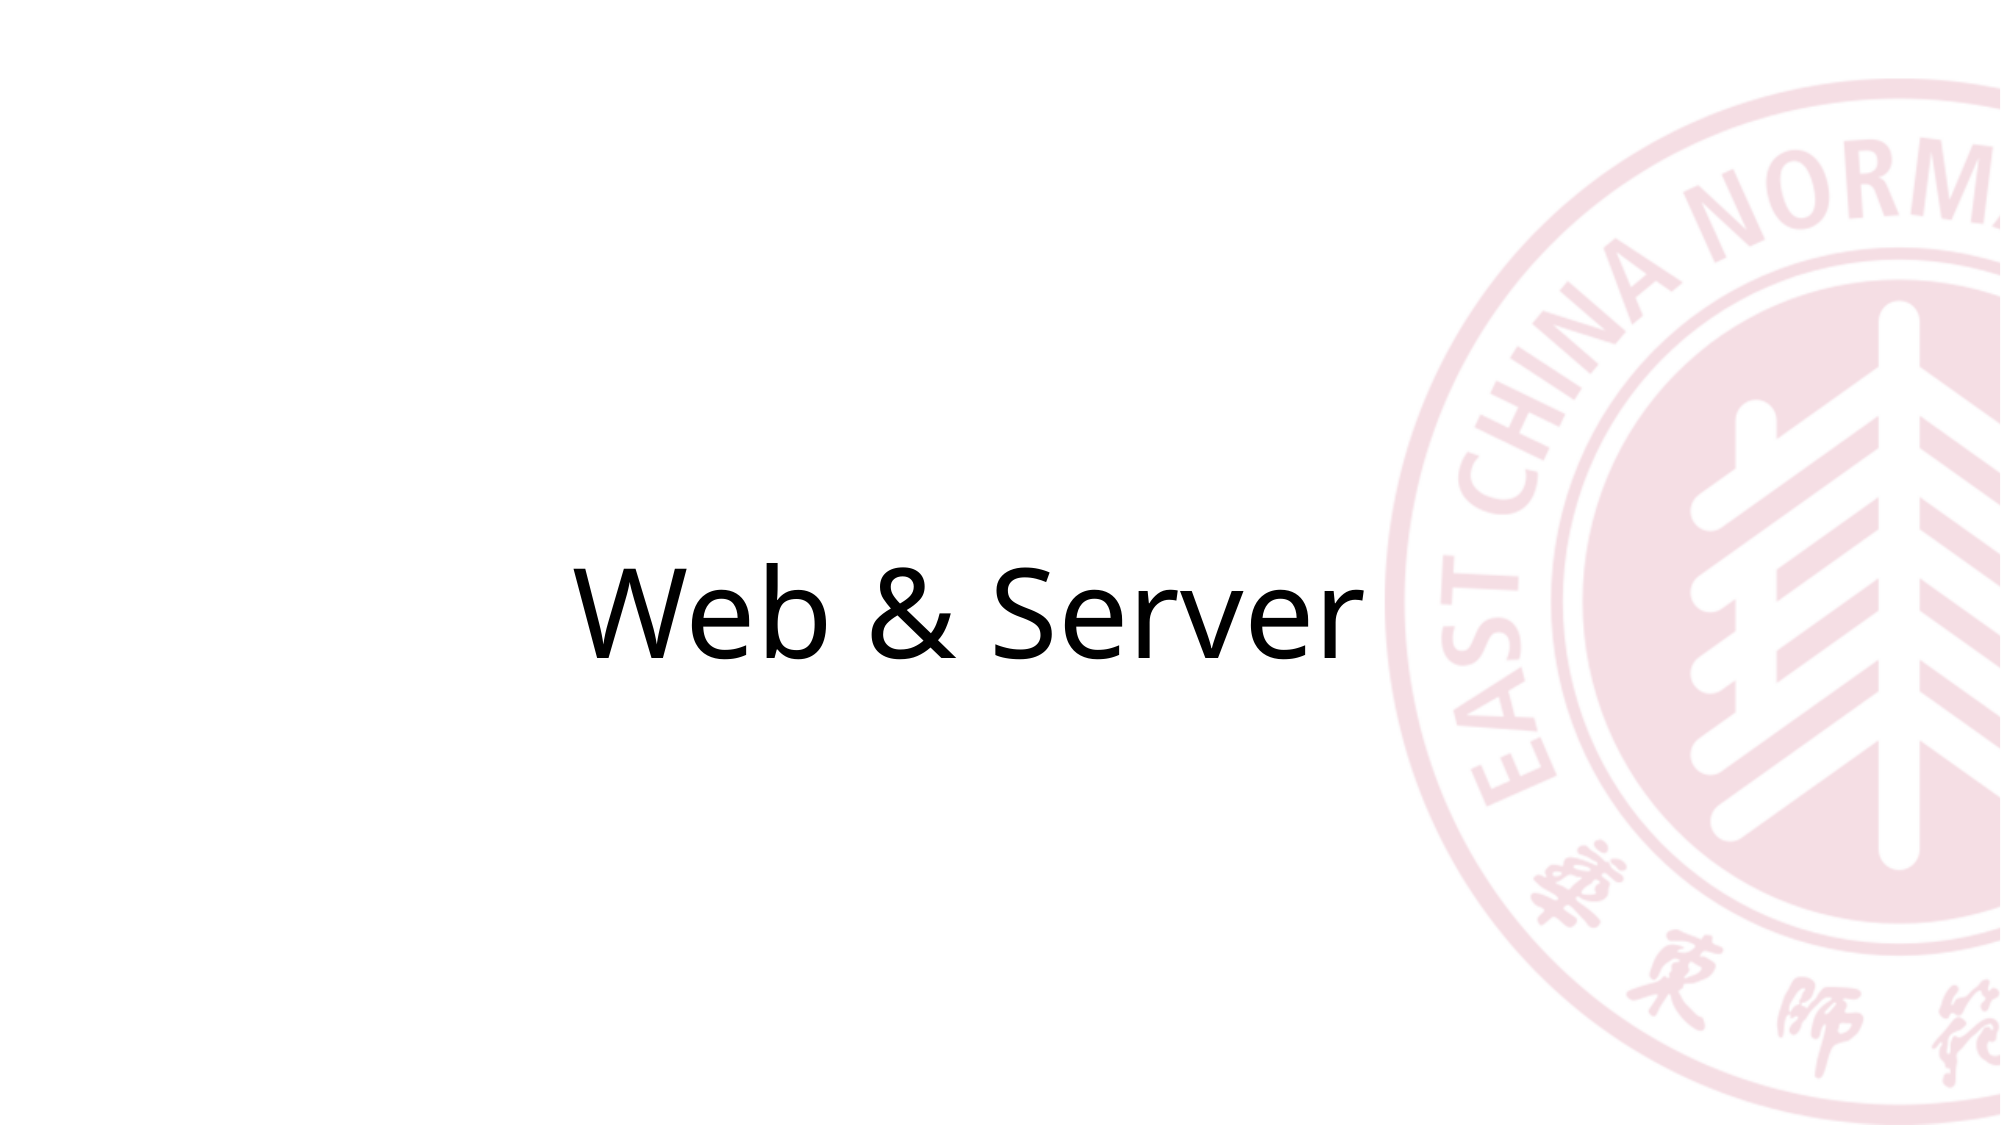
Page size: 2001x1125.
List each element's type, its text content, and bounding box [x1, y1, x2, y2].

title Web & Server [323, 302, 1615, 694]
picture [0, 0, 2001, 1125]
